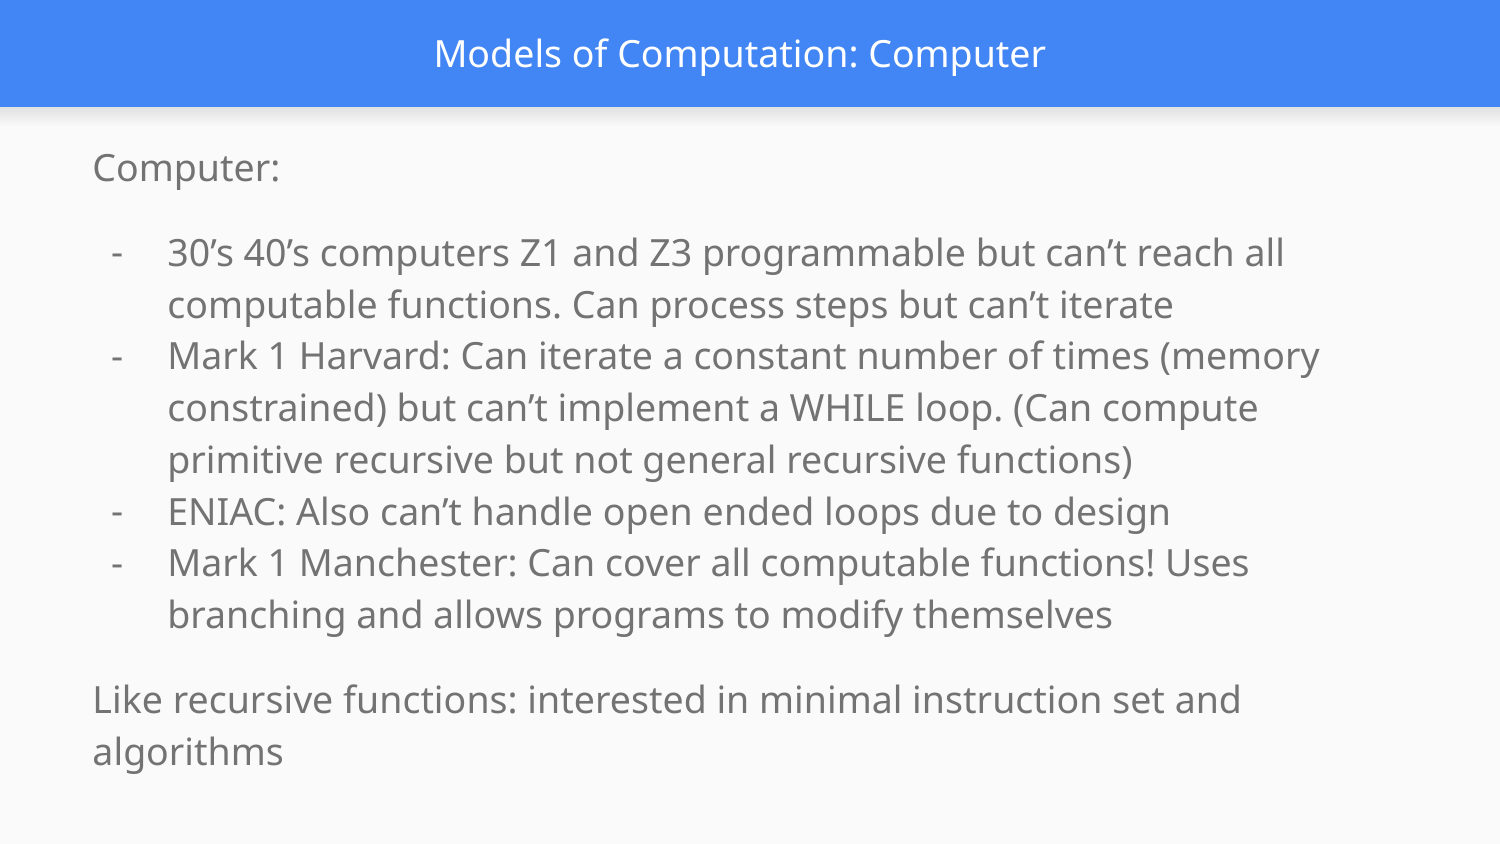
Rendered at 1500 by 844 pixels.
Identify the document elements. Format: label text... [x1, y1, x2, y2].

title Models of Computation: Computer [16, 2, 1464, 102]
list Computer: 30’s 40’s computers Z1 and Z3 programmable but can’t reach all computable functions. Can process steps but can’t iterate Mark 1 Harvard: Can iterate a constant number of times (memory constrained) but can’t implement a WHILE loop. (Can compute primitive recursive but not general recursive functions) ENIAC: Also can’t handle open ended loops due to design Mark 1 Manchester: Can cover all computable functions! Uses branching and allows programs to modify themselves Like recursive functions: interested in minimal instruction set and algorithms [77, 122, 1427, 760]
